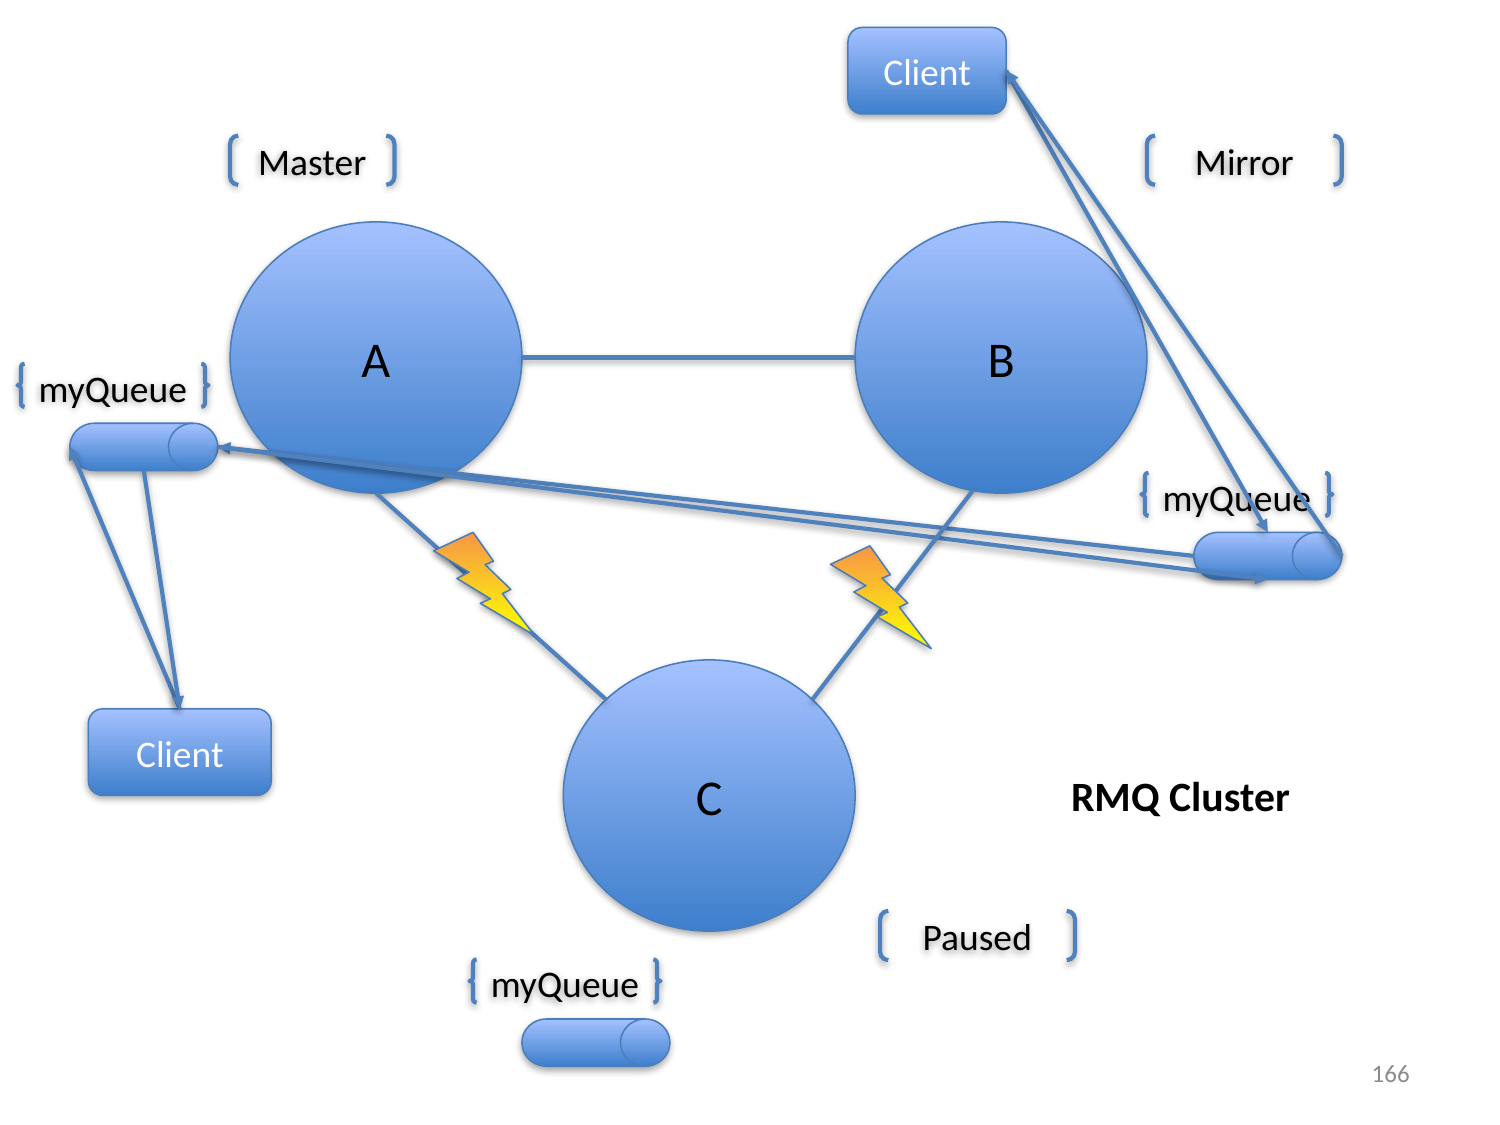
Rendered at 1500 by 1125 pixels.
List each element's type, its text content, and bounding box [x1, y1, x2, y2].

slide_number 166 [1074, 1042, 1425, 1103]
text_box A [229, 221, 523, 444]
text_box B [854, 221, 999, 444]
text_box Master [227, 133, 397, 187]
text_box C [562, 659, 856, 932]
text_box [521, 1018, 671, 1068]
text_box myQueue [467, 957, 663, 1005]
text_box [168, 446, 1269, 580]
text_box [1005, 70, 1342, 557]
text_box Client [847, 26, 1007, 115]
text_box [69, 446, 168, 710]
text_box [1272, 565, 1341, 581]
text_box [143, 470, 181, 710]
text_box RMQ Cluster [1019, 762, 1342, 828]
text_box myQueue [15, 361, 211, 409]
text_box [812, 490, 974, 700]
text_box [375, 588, 607, 700]
text_box Client [87, 708, 273, 797]
text_box [69, 422, 219, 445]
text_box Paused [878, 908, 1078, 963]
